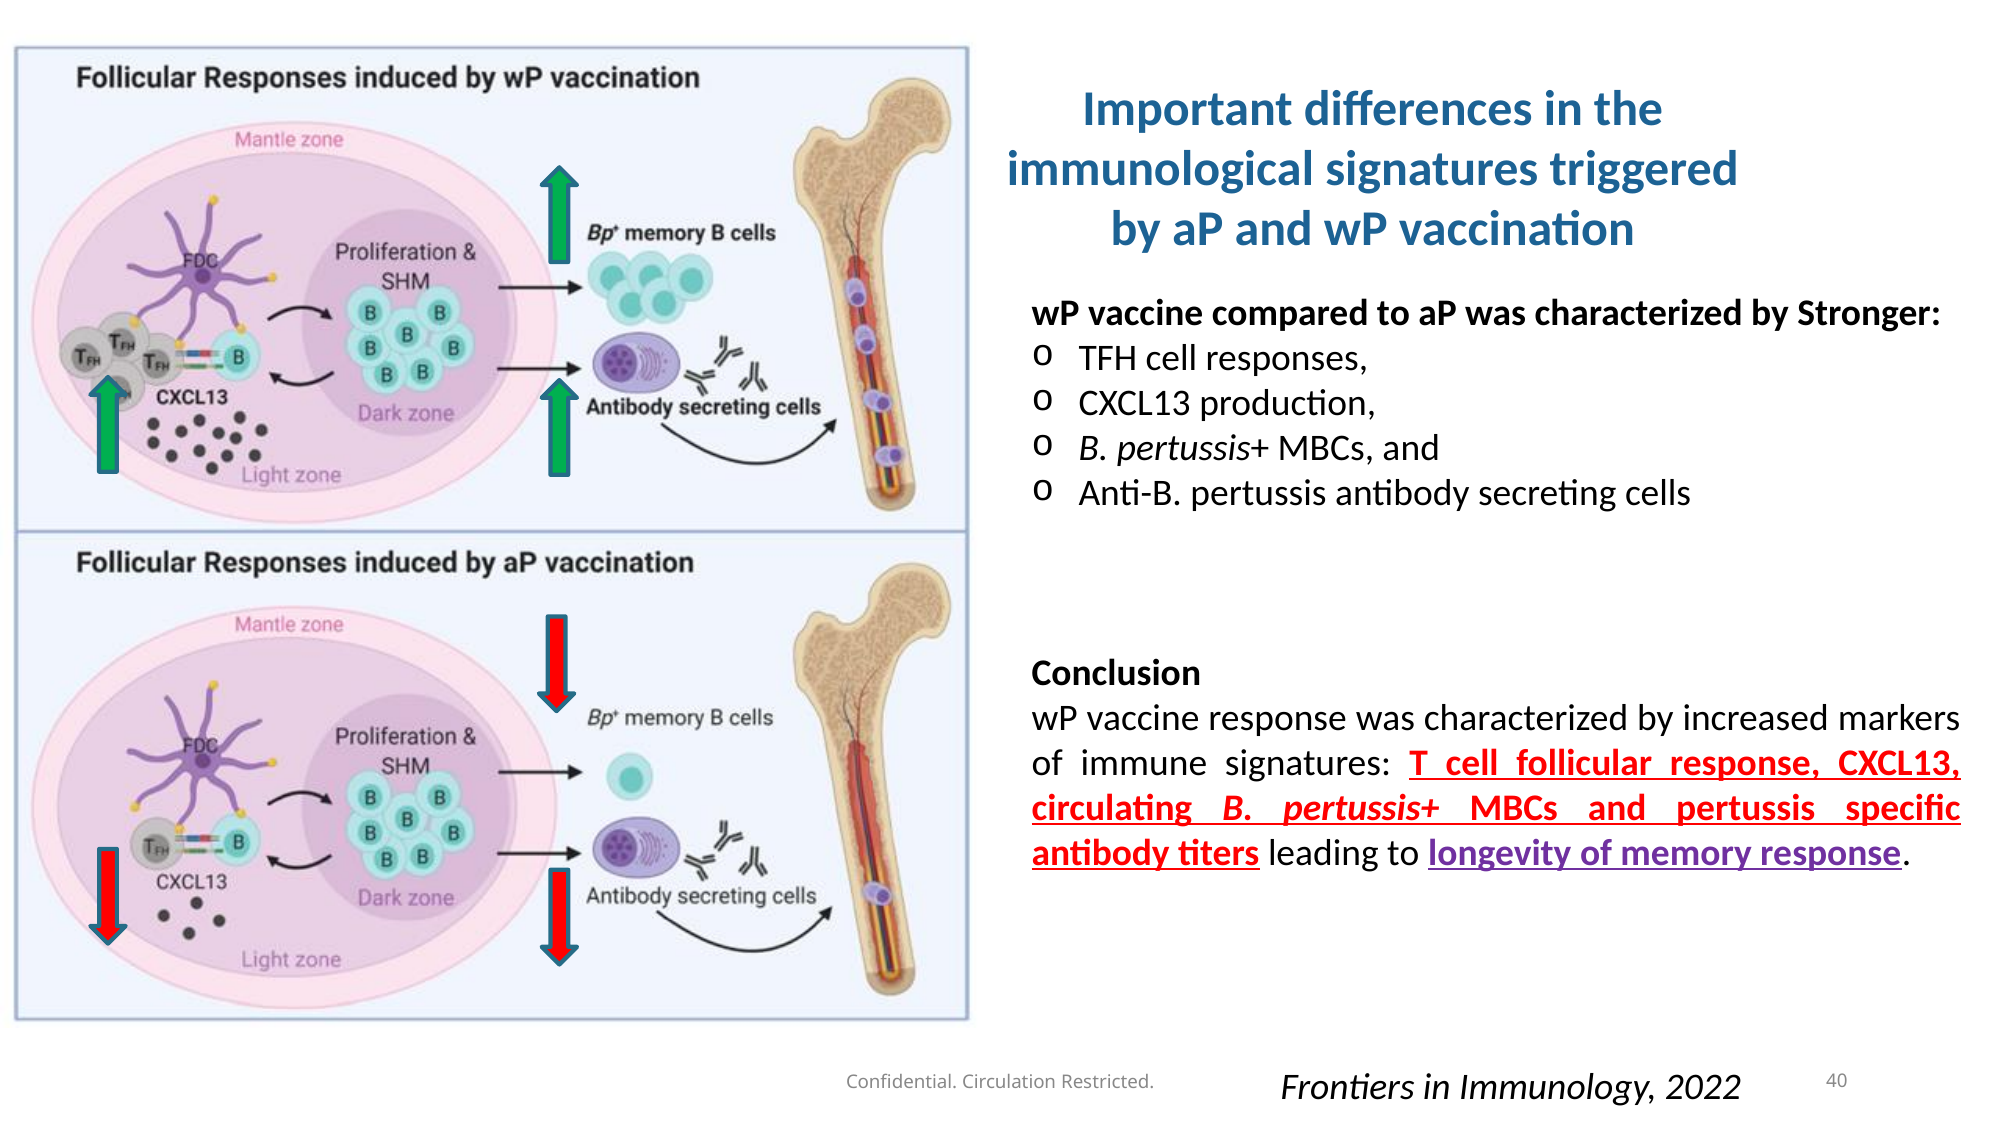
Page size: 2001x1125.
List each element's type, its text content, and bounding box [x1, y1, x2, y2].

footer Confidential. Circulation Restricted. [662, 1051, 1338, 1112]
slide_number ‹#› [1412, 1051, 1863, 1112]
text_box Frontiers in Immunology, 2022 [1265, 1054, 1762, 1115]
picture [0, 29, 995, 1029]
text_box wP vaccine compared to aP was characterized by Stronger: TFH cell responses, CXCL13 production, B. pertussis+ MBCs, and Anti-B. pertussis antibody secreting cells Conclusion wP vaccine response was characterized by increased markers of immune signatures: T cell follicular response, CXCL13, circulating B. pertussis+ MBCs and pertussis specific antibody titers leading to longevity of memory response. [1016, 280, 1977, 881]
text_box Important differences in the immunological signatures triggered by aP and wP vaccination [1000, 67, 1767, 263]
